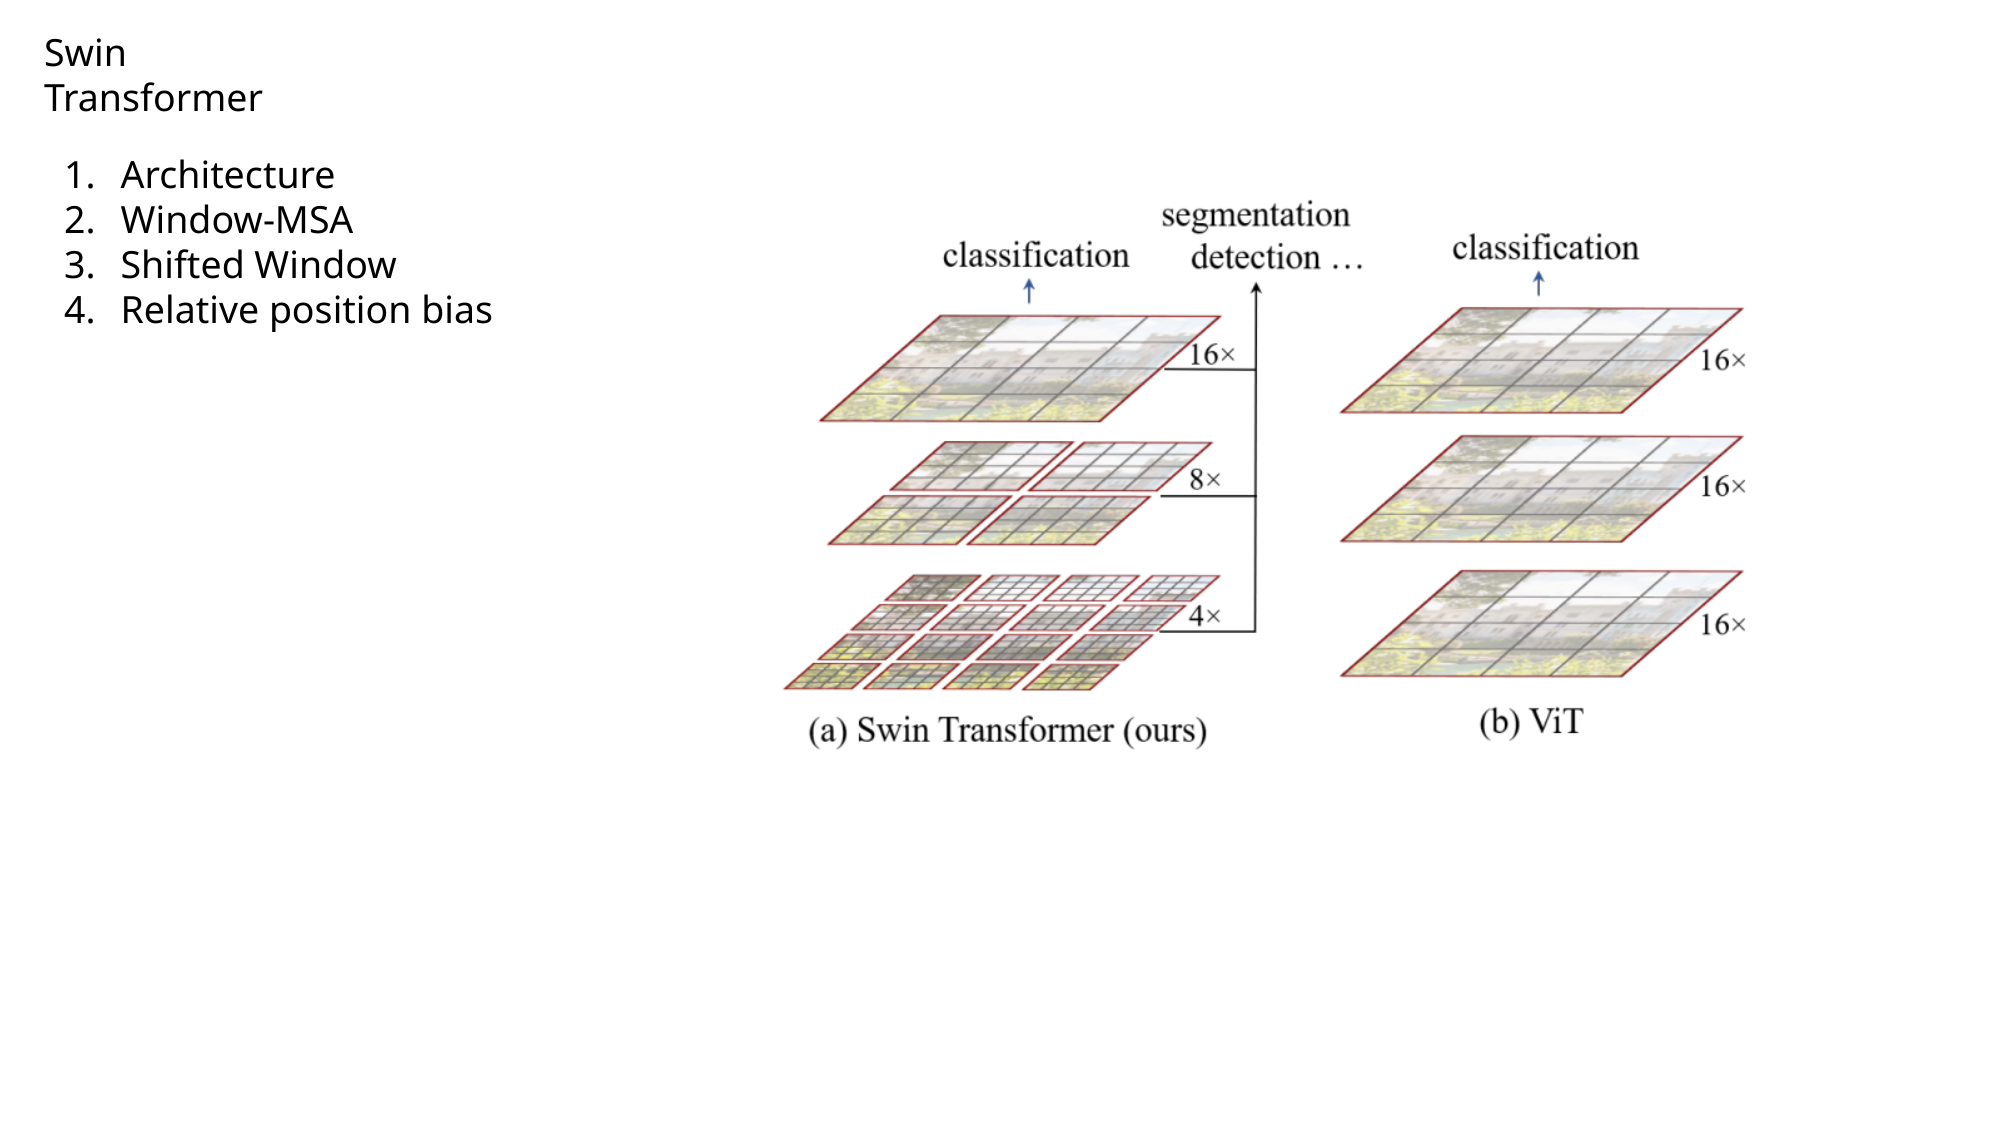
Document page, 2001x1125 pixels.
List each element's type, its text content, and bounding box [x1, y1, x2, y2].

picture [774, 143, 1814, 757]
text_box Swin Transformer [29, 21, 350, 127]
text_box Architecture Window-MSA Shifted Window Relative position bias [49, 143, 774, 339]
